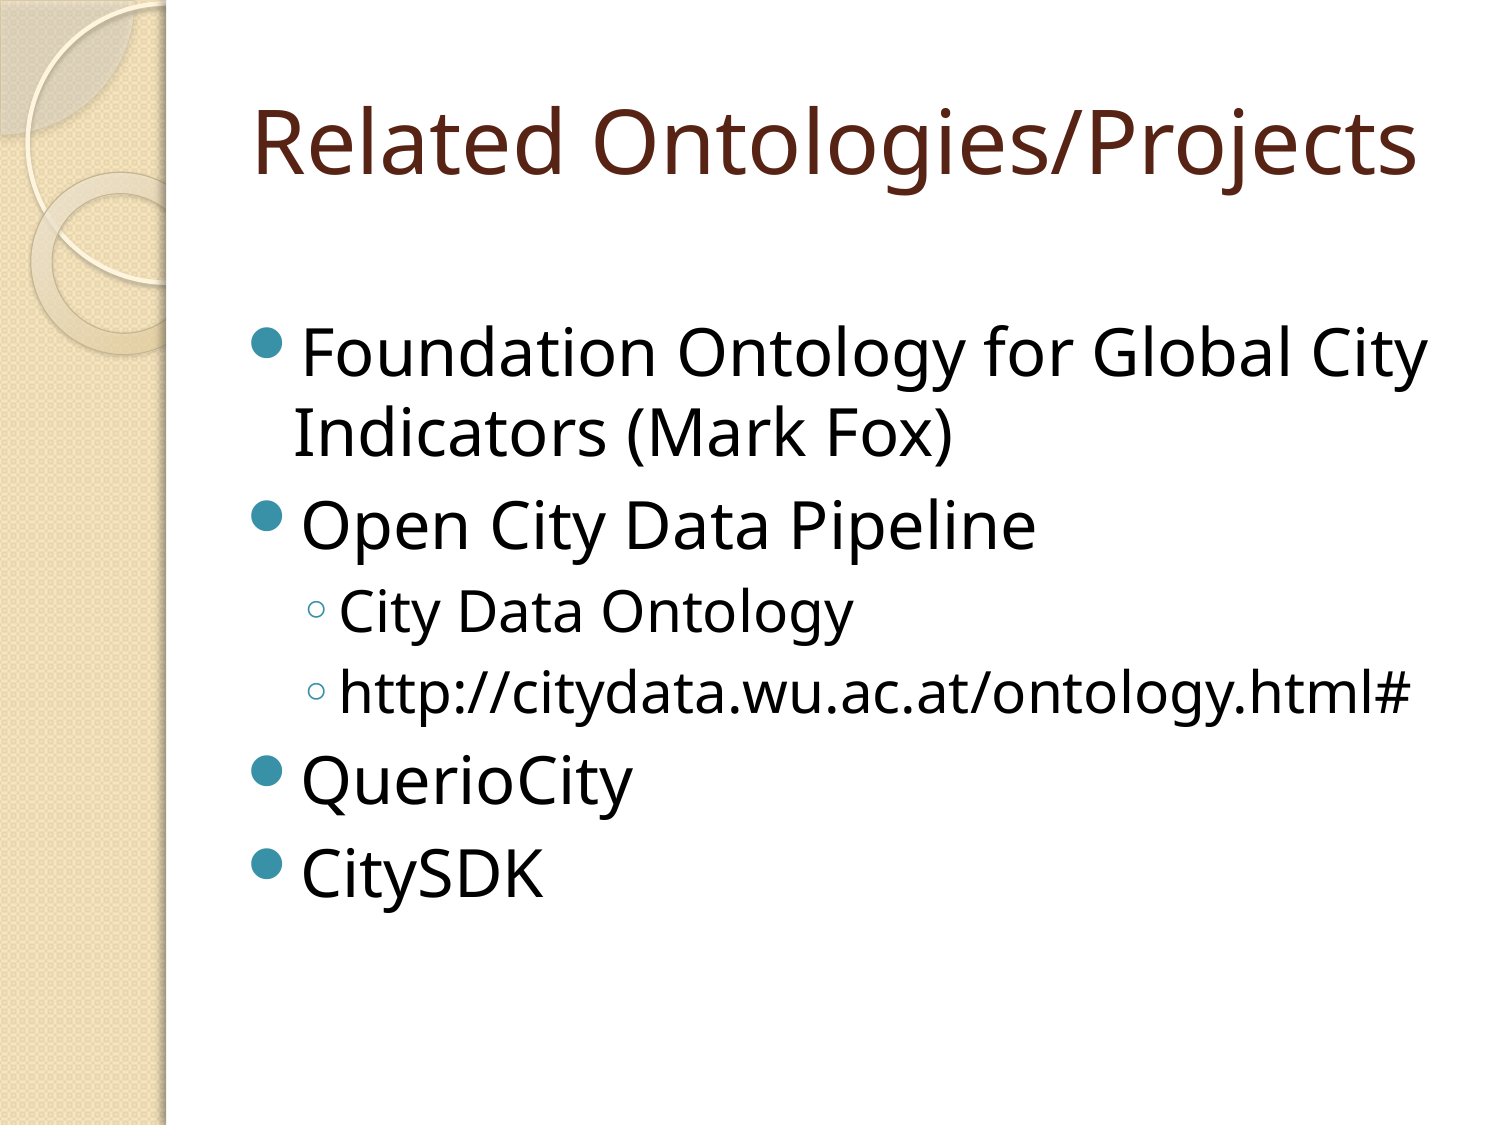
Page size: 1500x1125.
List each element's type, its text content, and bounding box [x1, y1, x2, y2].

title Related Ontologies/Projects [235, 45, 1466, 233]
list Foundation Ontology for Global City Indicators (Mark Fox) Open City Data Pipeline City Data Ontology http://citydata.wu.ac.at/ontology.html# QuerioCity CitySDK [218, 302, 1449, 1091]
